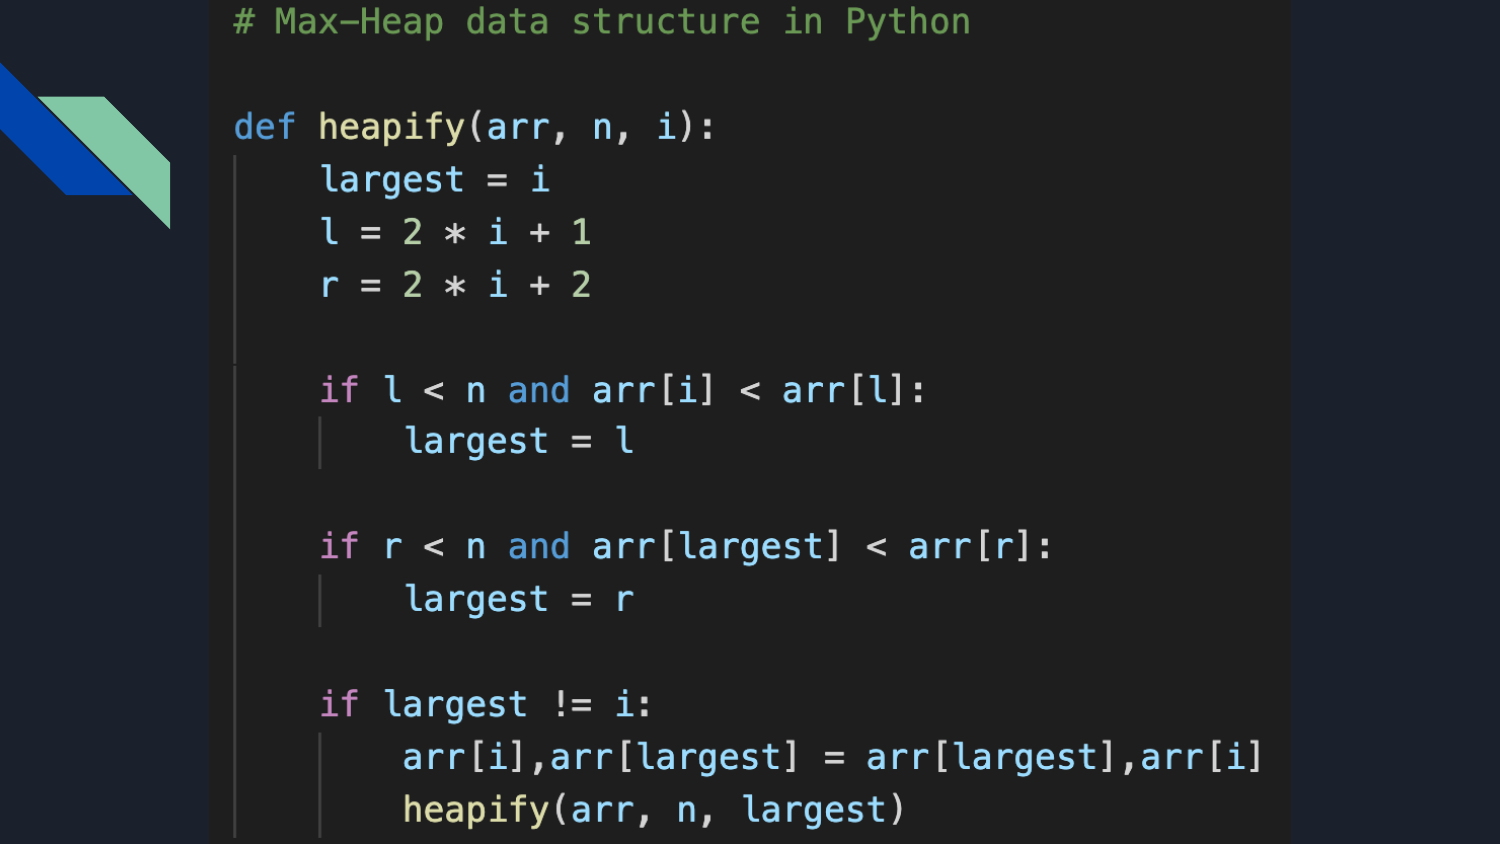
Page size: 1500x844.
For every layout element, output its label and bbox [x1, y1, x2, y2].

picture [209, 0, 1291, 844]
